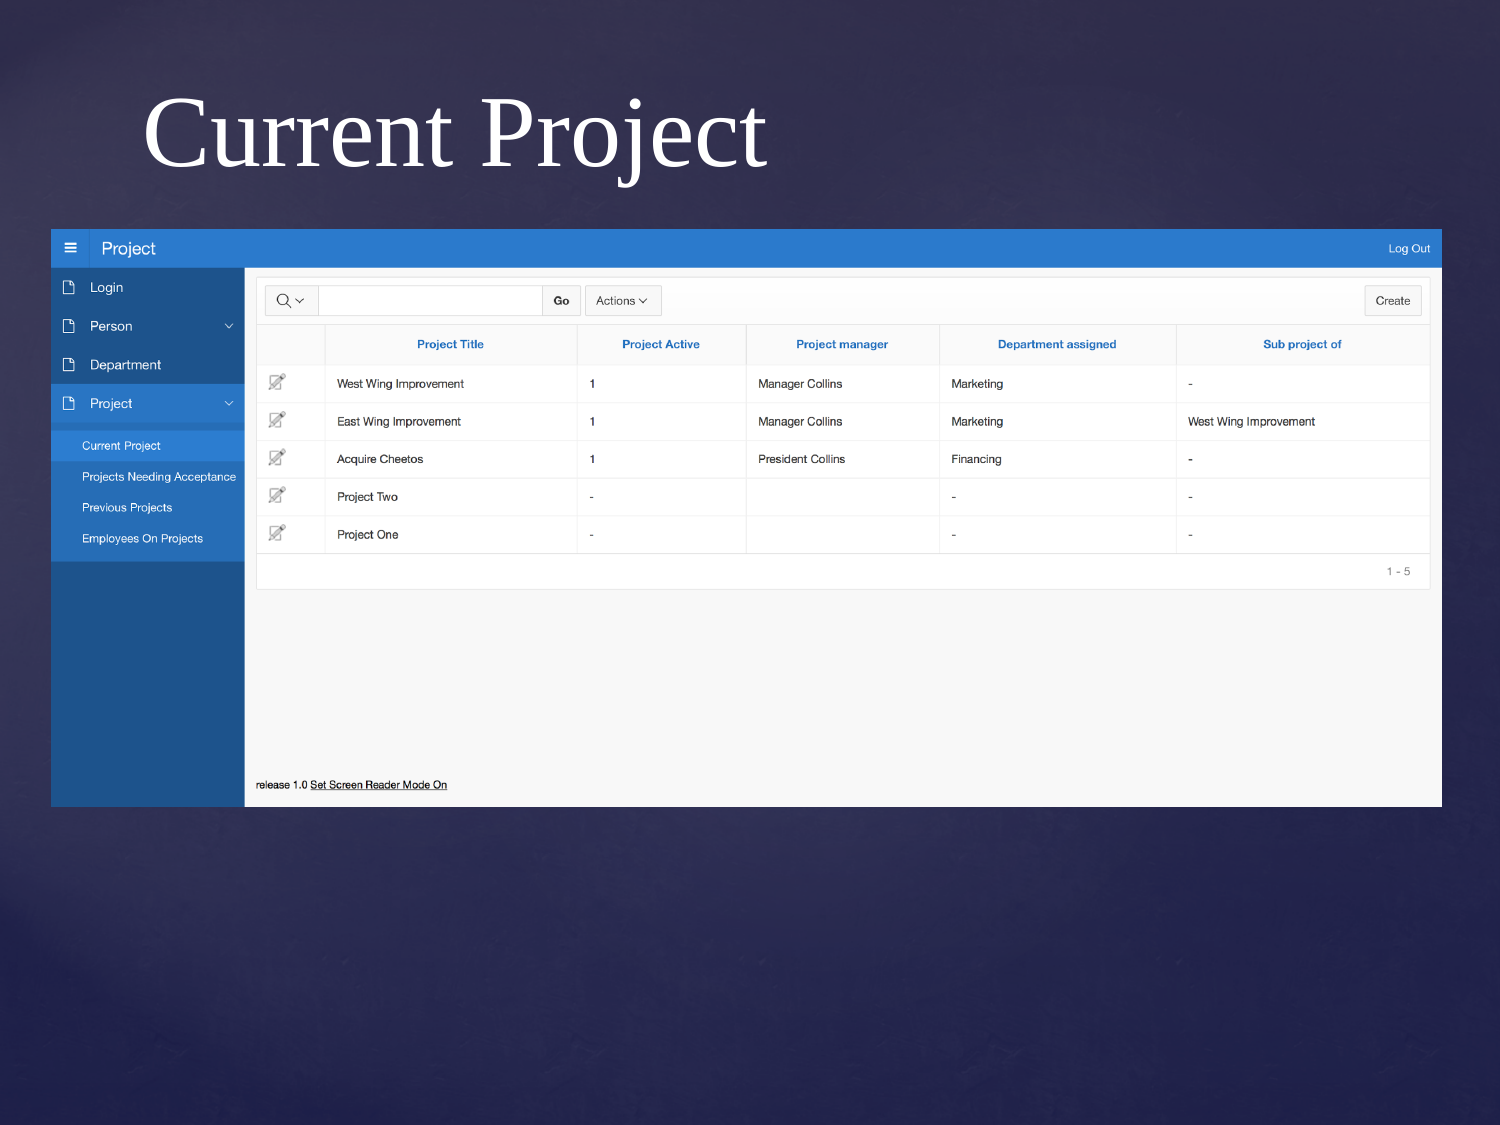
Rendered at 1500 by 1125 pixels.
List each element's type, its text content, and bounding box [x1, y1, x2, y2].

picture [0, 228, 1500, 1125]
title Current Project [127, 44, 1365, 195]
